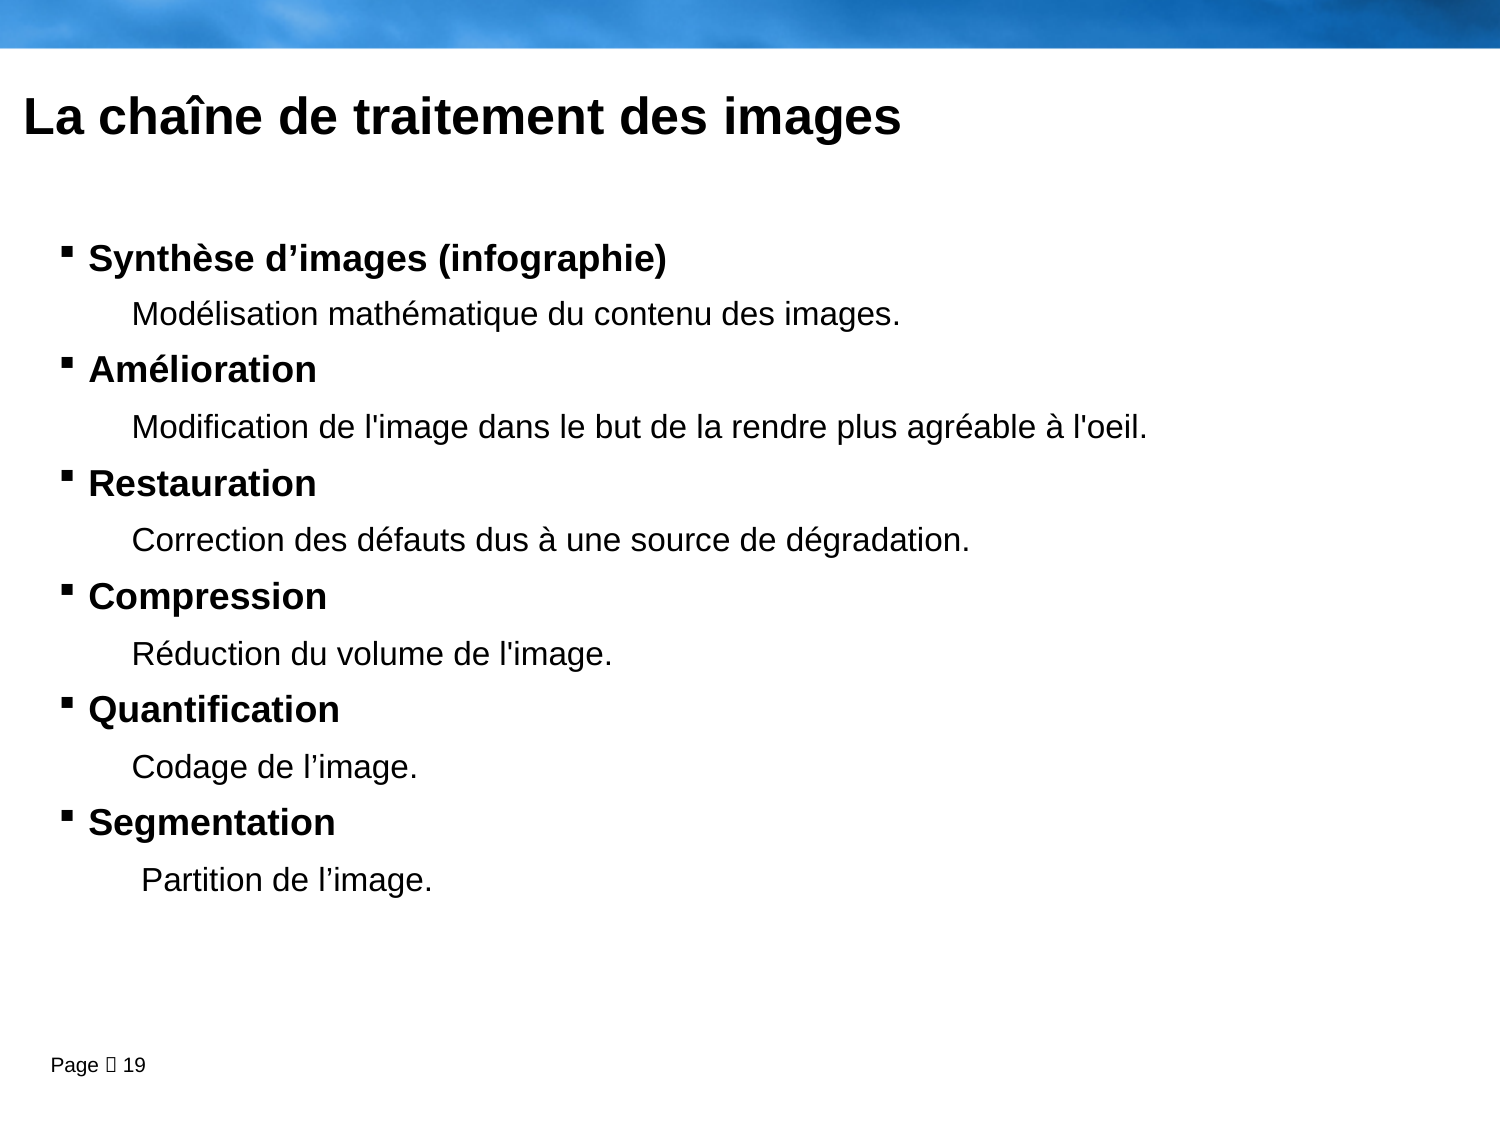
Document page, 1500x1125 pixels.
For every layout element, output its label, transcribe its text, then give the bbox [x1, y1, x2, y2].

list Synthèse d’images (infographie) Modélisation mathématique du contenu des images. Amélioration Modification de l'image dans le but de la rendre plus agréable à l'oeil. Restauration Correction des défauts dus à une source de dégradation. Compression Réduction du volume de l'image. Quantification Codage de l’image. Segmentation Partition de l’image. [58, 234, 1458, 962]
picture [0, 0, 1500, 1125]
title La chaîne de traitement des images [23, 81, 1374, 151]
